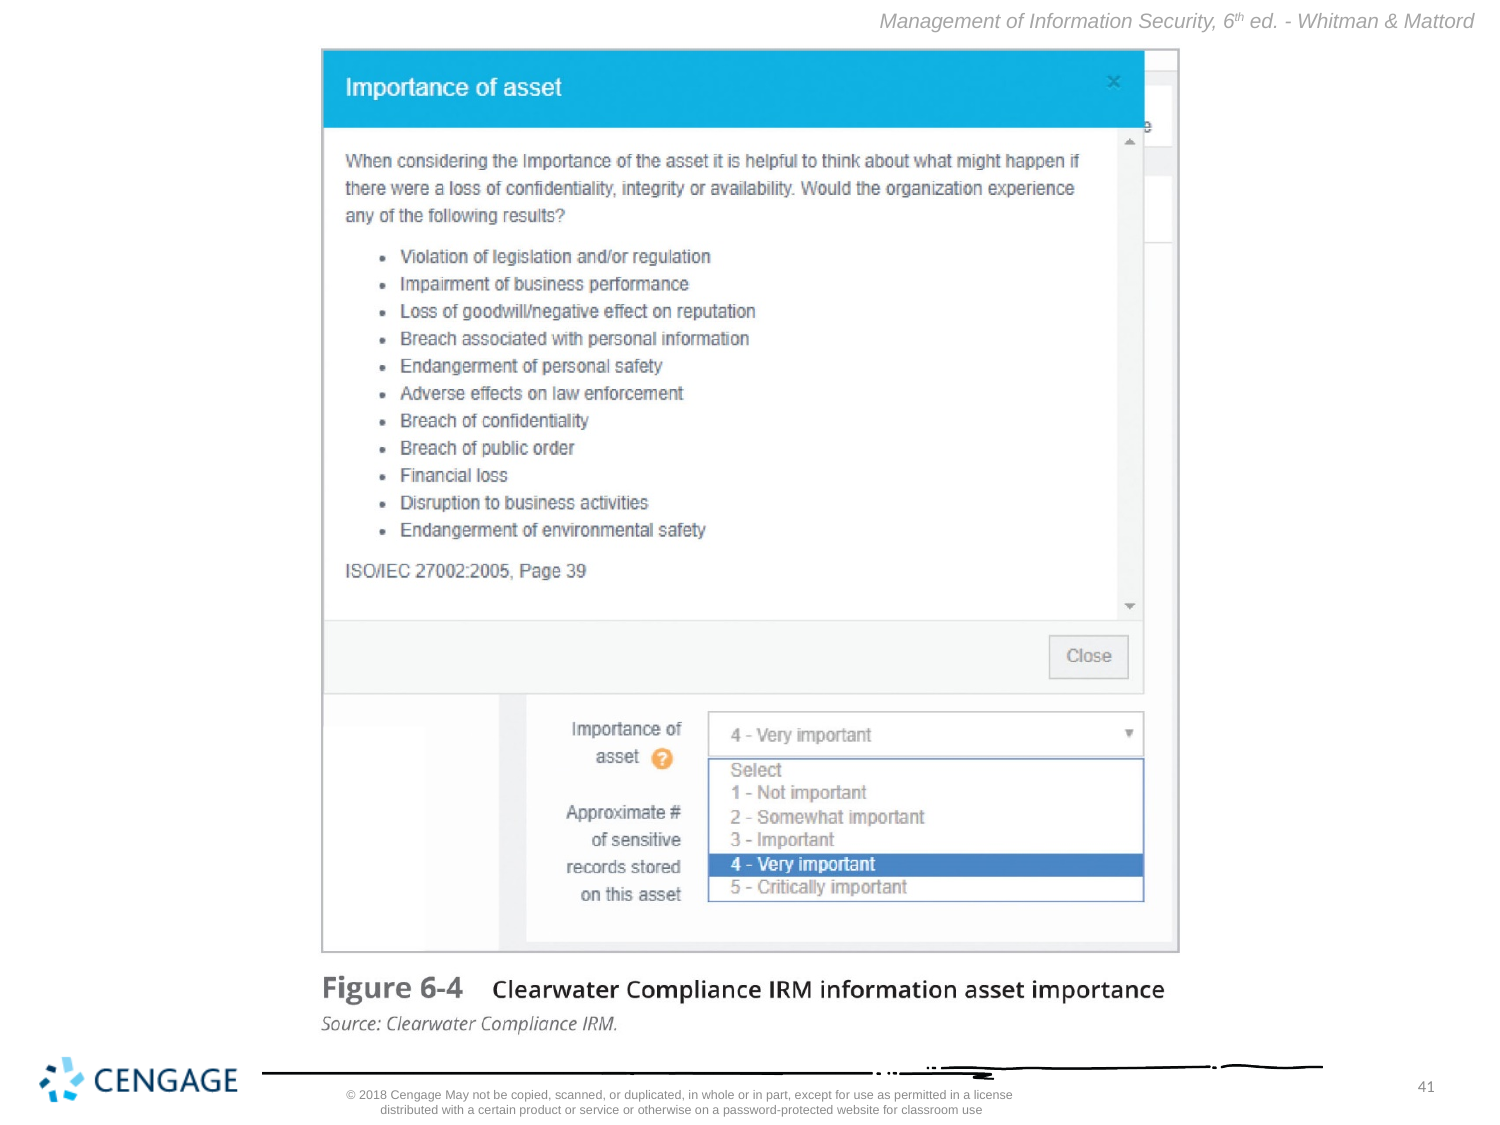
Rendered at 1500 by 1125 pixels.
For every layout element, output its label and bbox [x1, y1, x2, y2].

picture [19, 1043, 250, 1115]
picture [318, 44, 1182, 1037]
picture [262, 1064, 1323, 1080]
